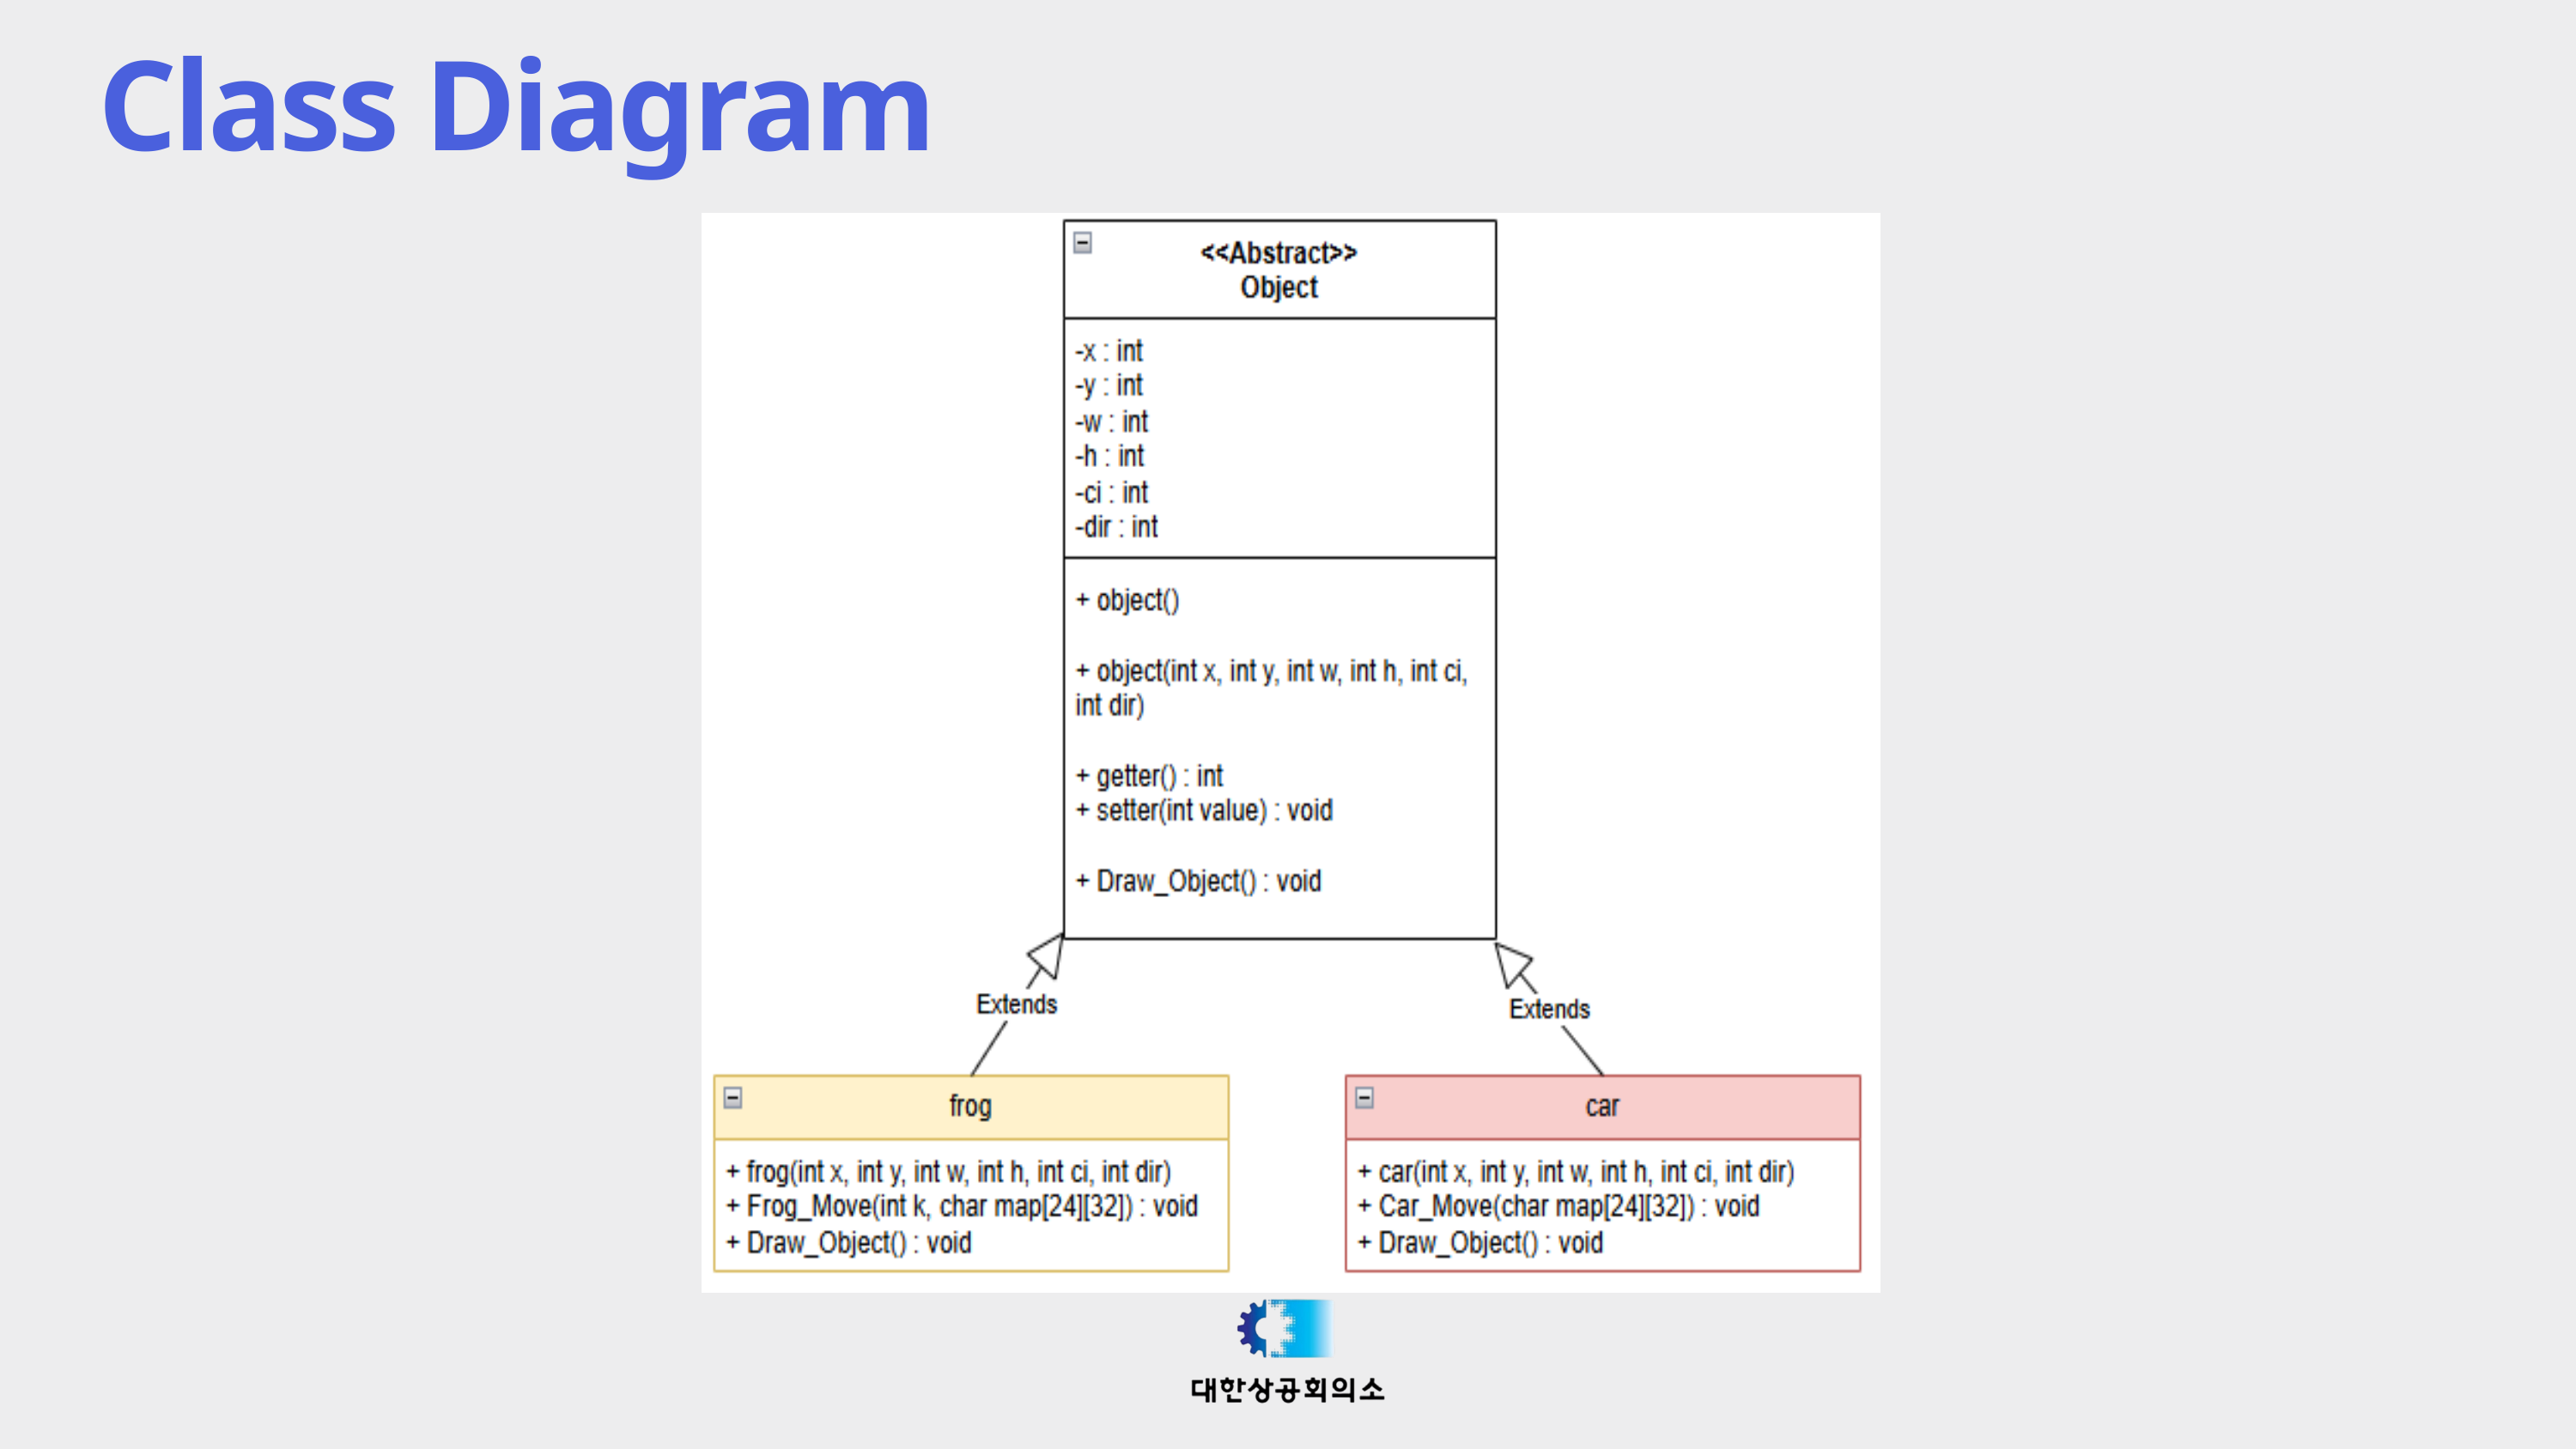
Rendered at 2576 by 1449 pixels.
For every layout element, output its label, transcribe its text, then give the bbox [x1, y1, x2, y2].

text_box Class Diagram [66, 50, 1220, 176]
picture [701, 213, 1881, 1446]
